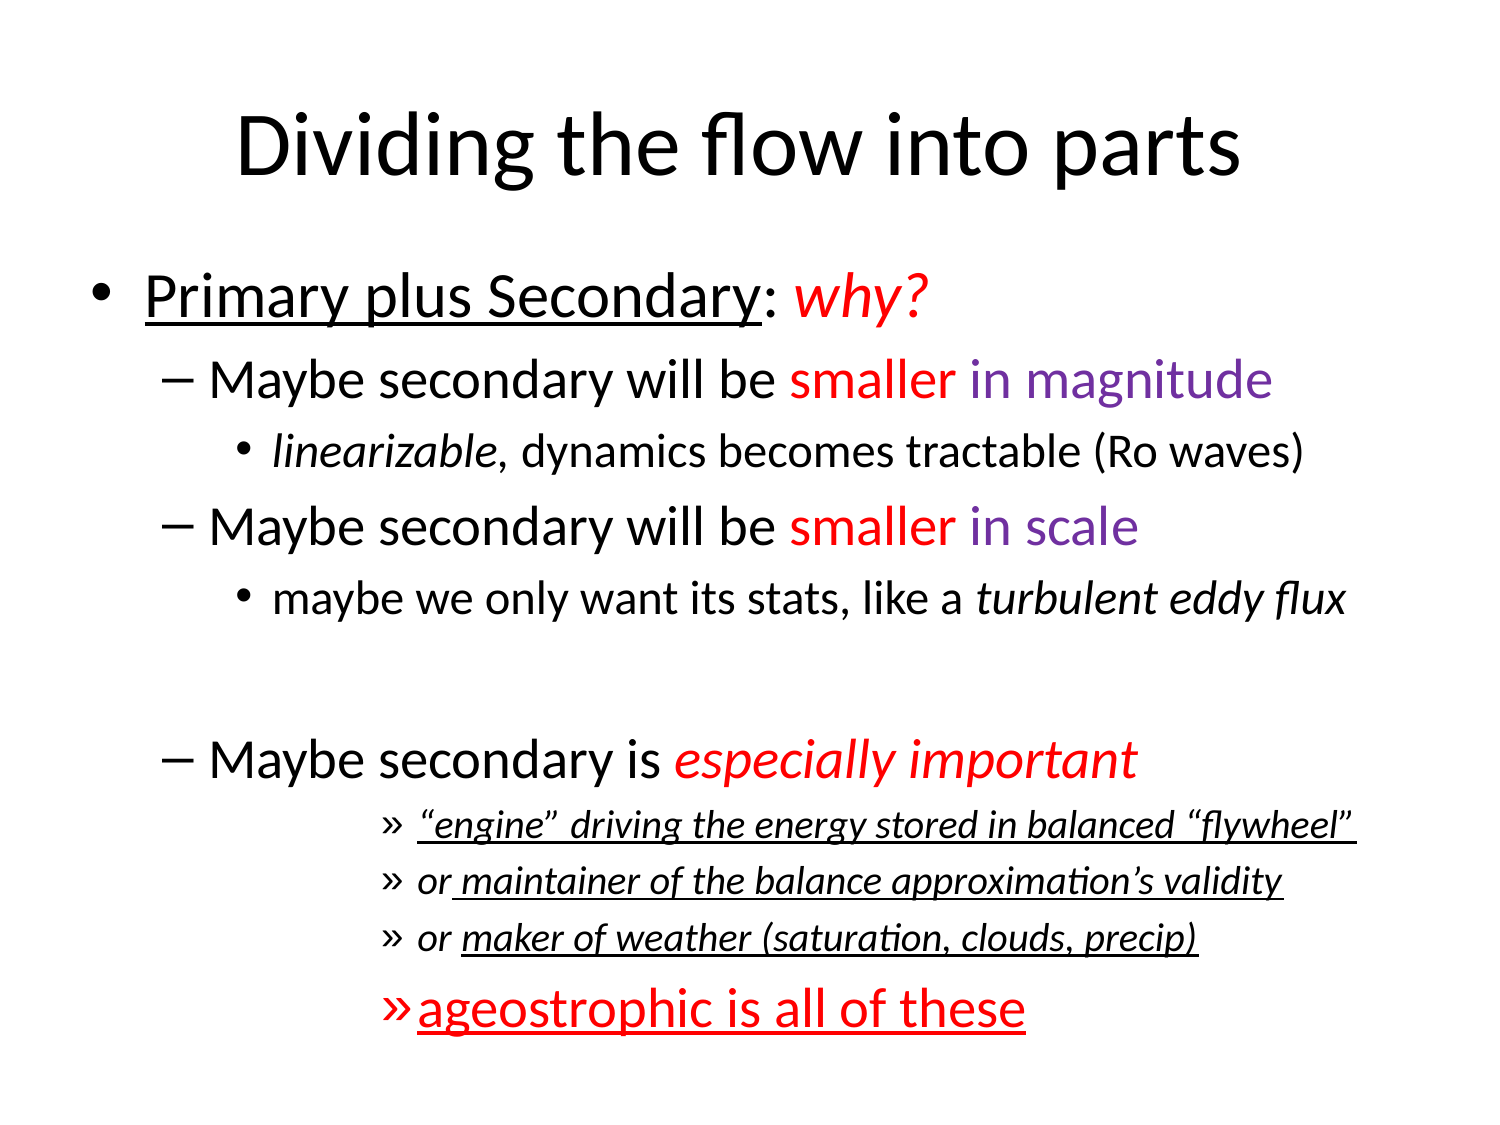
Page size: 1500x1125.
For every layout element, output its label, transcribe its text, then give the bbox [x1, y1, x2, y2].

title Dividing the flow into parts [75, 45, 1425, 154]
list Primary plus Secondary: why? Maybe secondary will be smaller in magnitude linearizable, dynamics becomes tractable (Ro waves) Maybe secondary will be smaller in scale maybe we only want its stats, like a turbulent eddy flux Maybe secondary is especially important “engine” driving the energy stored in balanced “flywheel” or maintainer of the balance approximation’s validity or maker of weather (saturation, clouds, precip) ageostrophic is all of these [75, 154, 1425, 1055]
